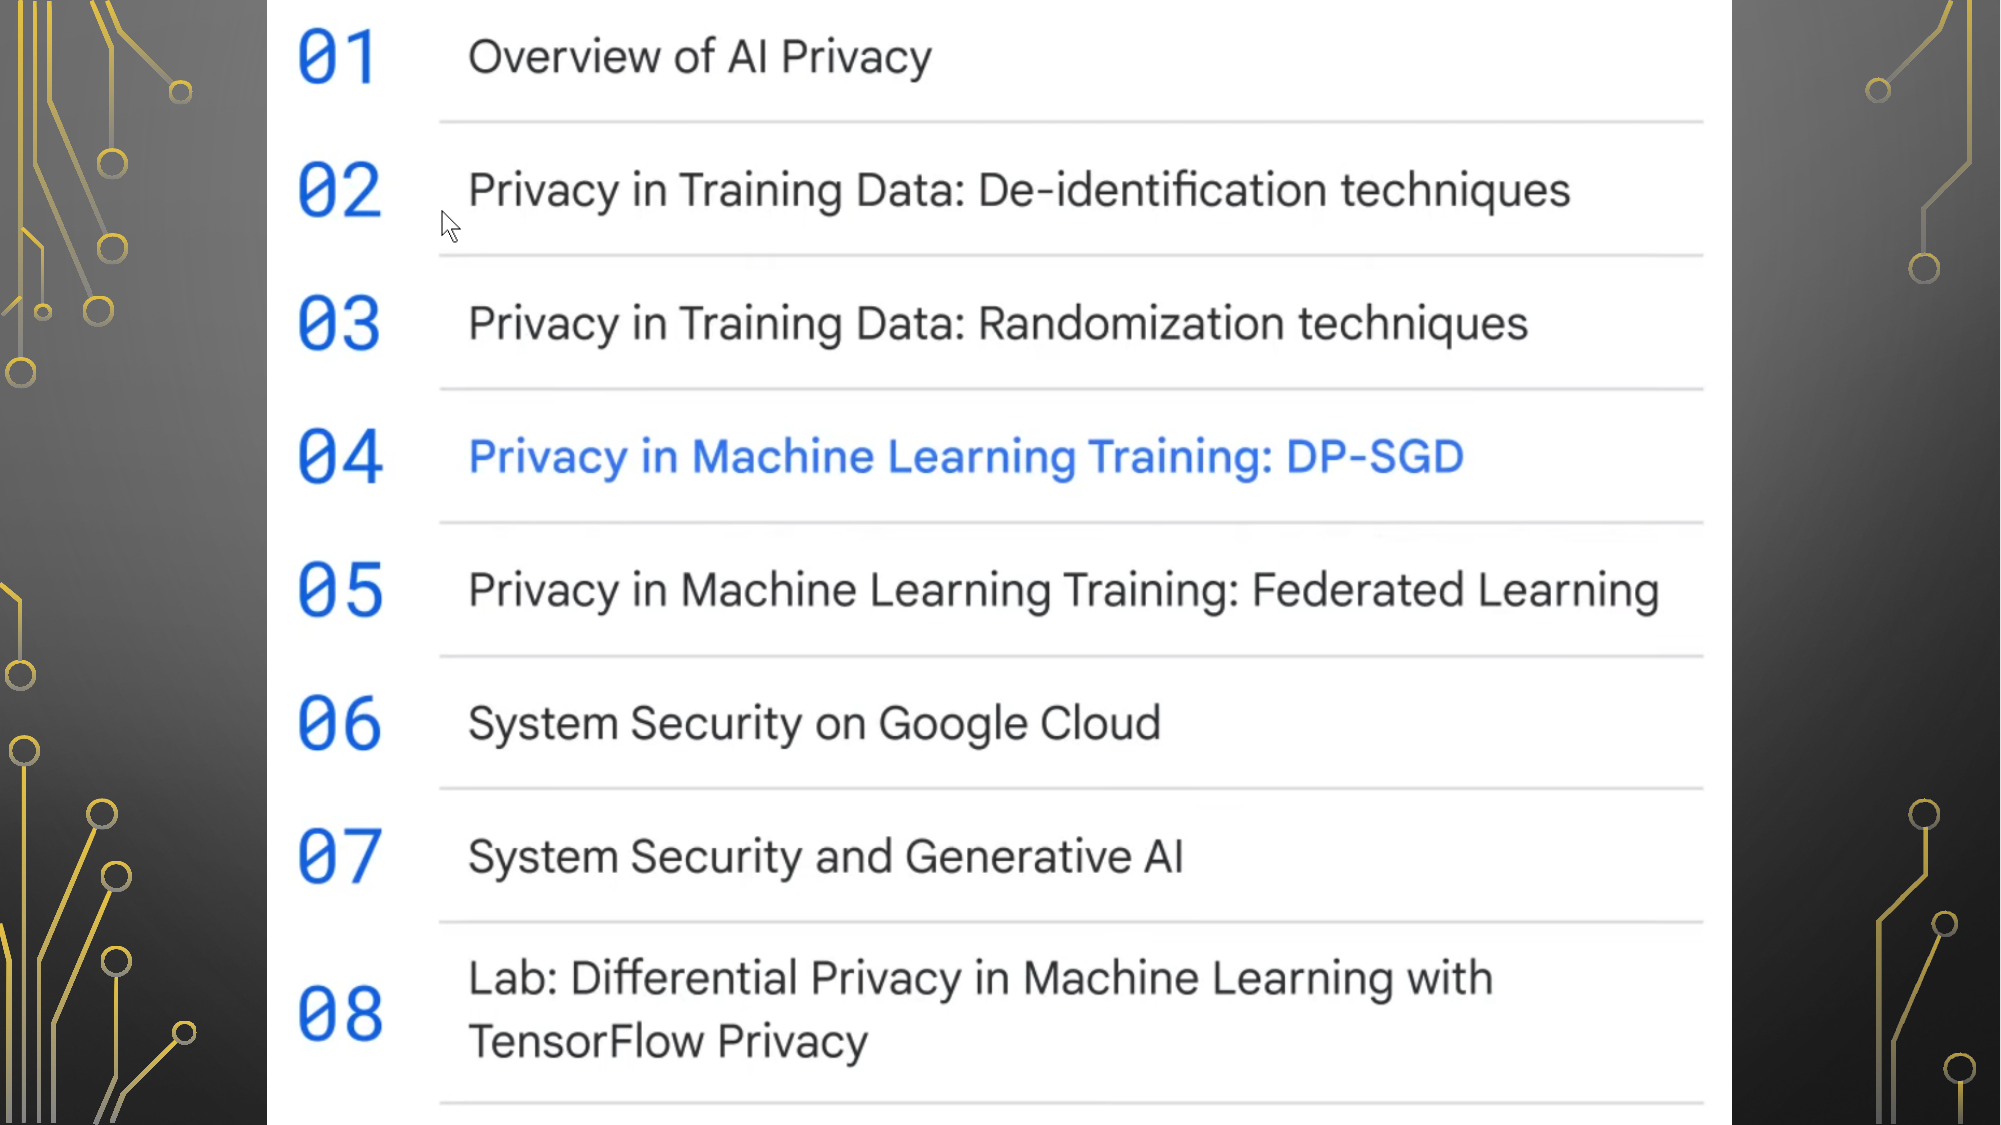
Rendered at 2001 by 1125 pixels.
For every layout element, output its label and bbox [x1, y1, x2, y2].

picture [267, 0, 1733, 1125]
